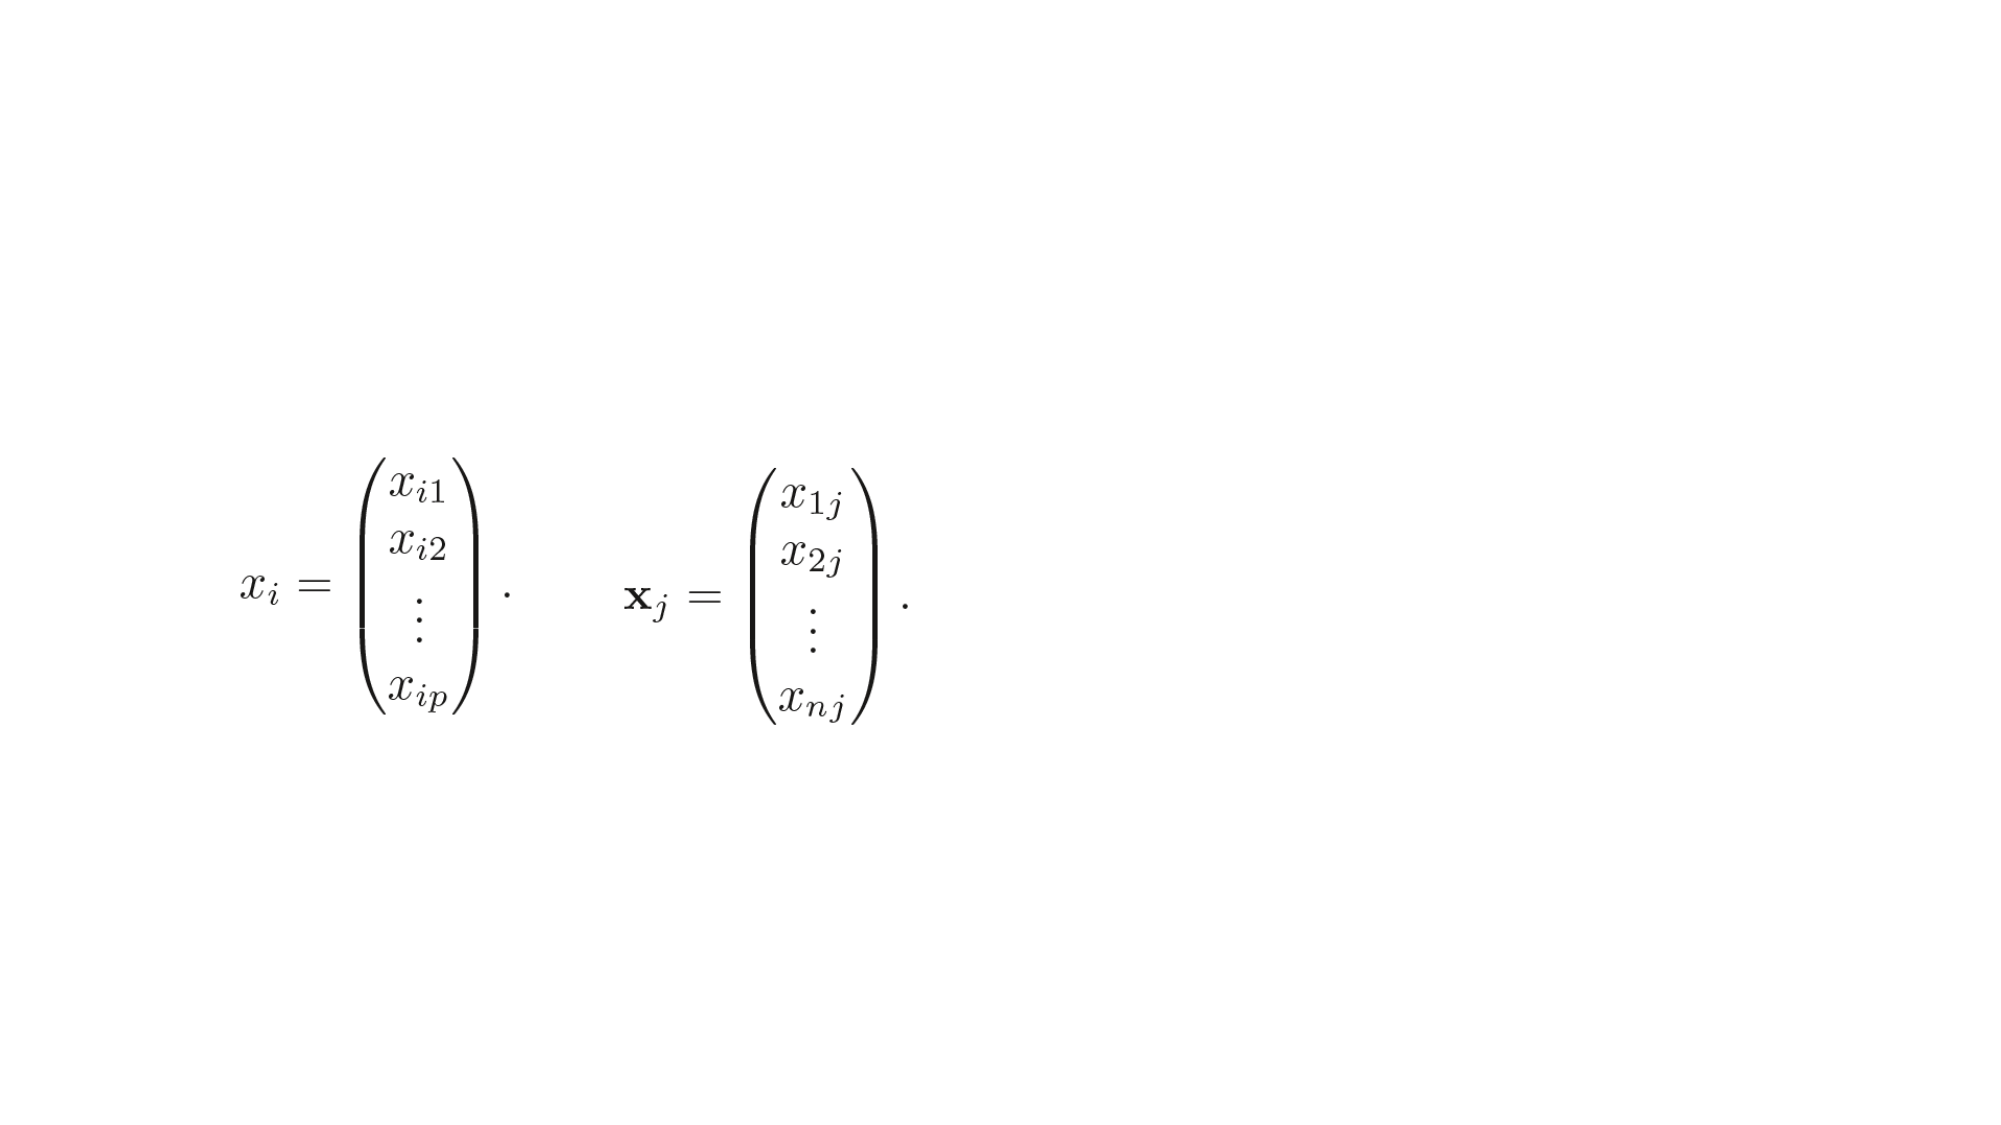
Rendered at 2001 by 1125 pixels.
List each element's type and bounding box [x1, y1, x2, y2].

list [178, 445, 569, 748]
picture [569, 445, 977, 754]
